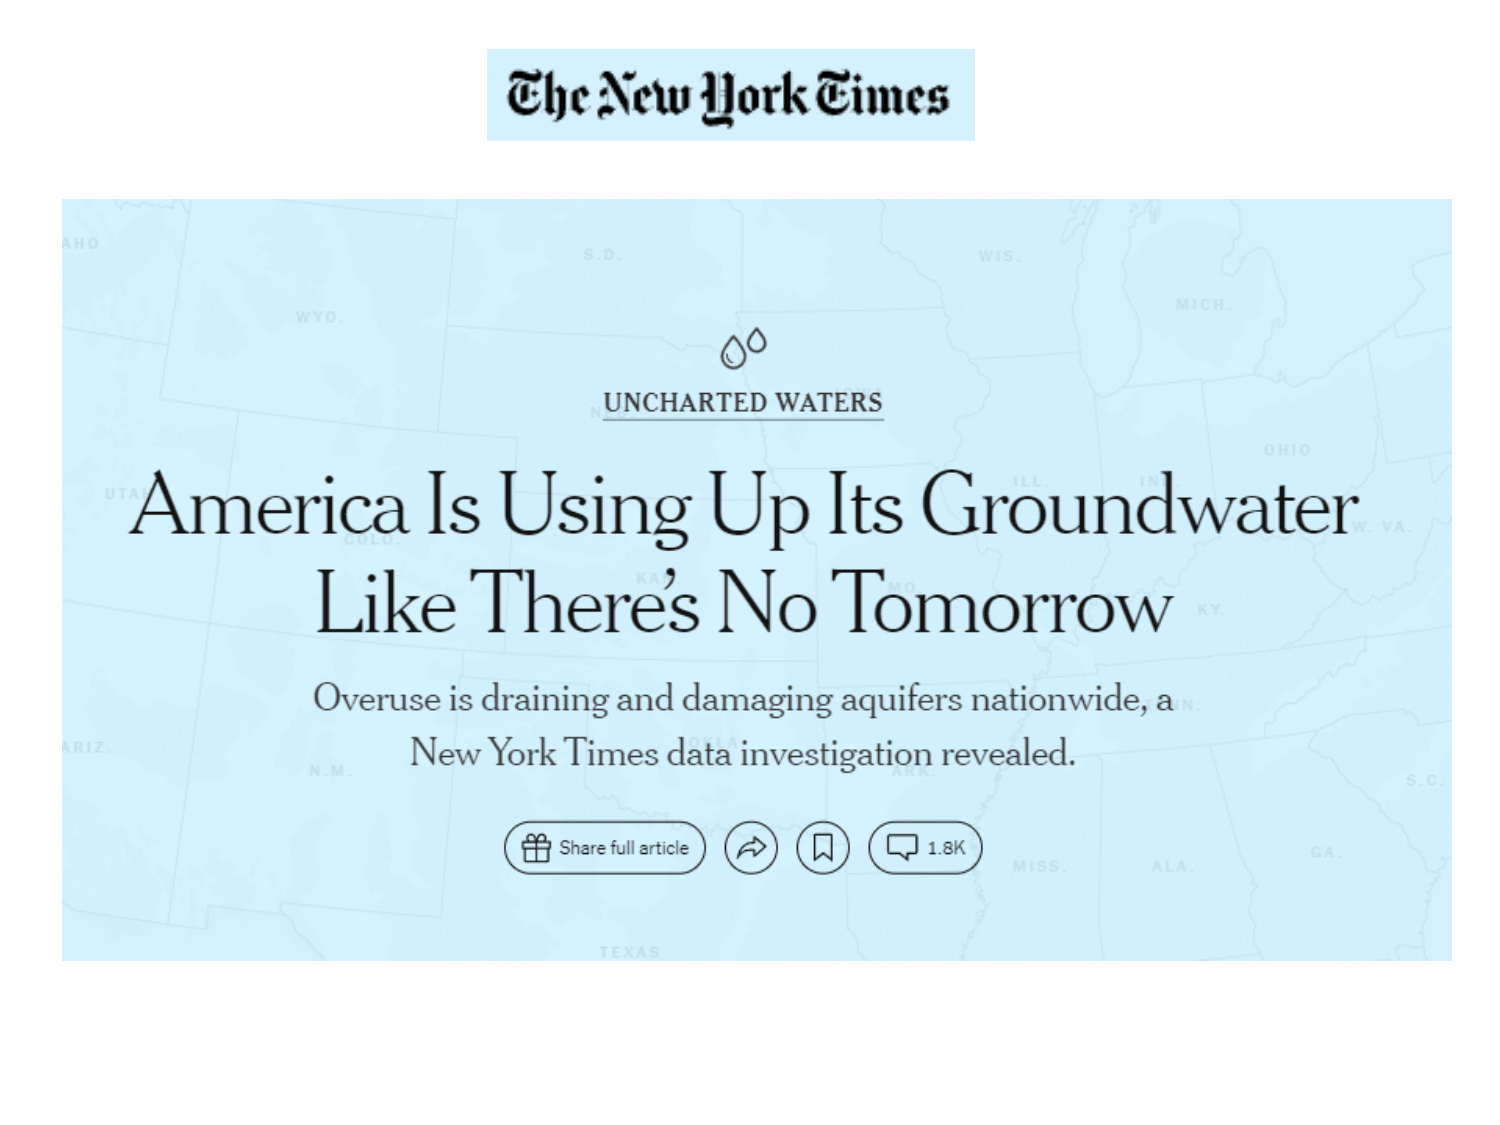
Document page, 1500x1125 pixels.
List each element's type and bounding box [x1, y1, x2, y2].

picture [62, 199, 1452, 961]
picture [487, 49, 975, 141]
